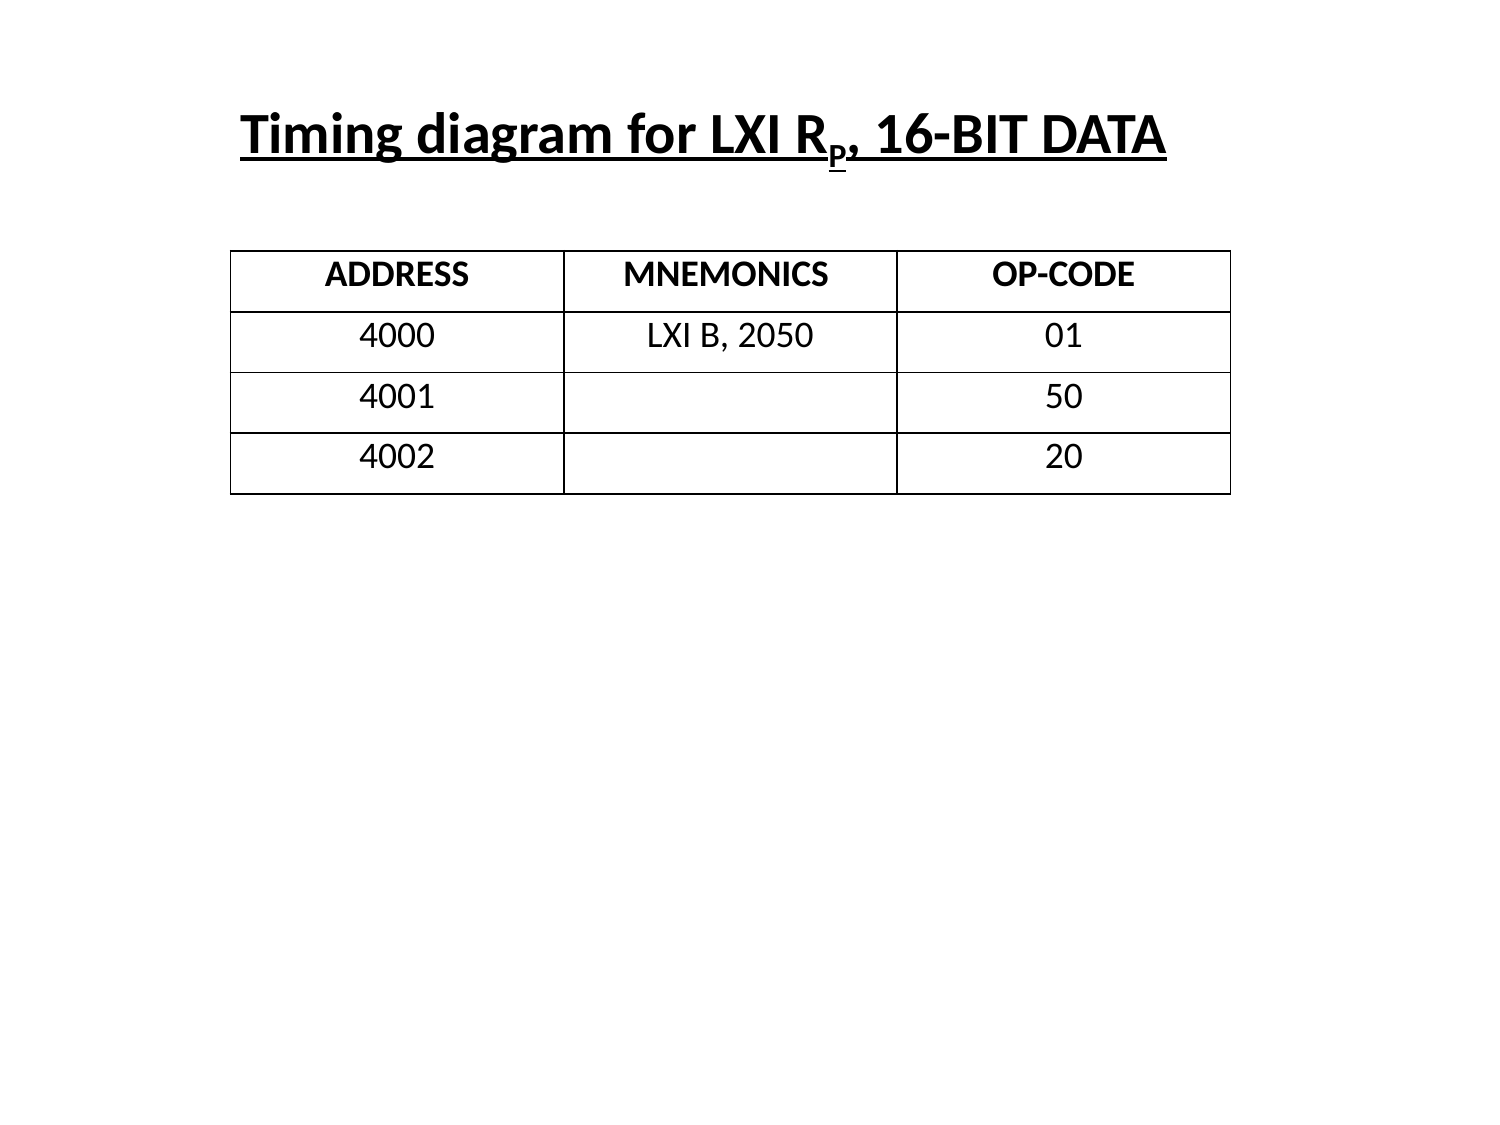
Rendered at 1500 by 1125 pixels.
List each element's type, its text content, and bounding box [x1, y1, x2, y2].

table_cell 4001 [231, 373, 563, 432]
table_cell 4000 [231, 313, 563, 372]
table_cell [565, 373, 896, 432]
table_header MNEMONICS [565, 252, 896, 311]
text_box Timing diagram for LXI RP, 16-BIT DATA [225, 87, 1183, 182]
table_cell 4002 [231, 434, 563, 493]
table_header ADDRESS [231, 252, 563, 311]
table_cell 20 [898, 434, 1230, 493]
table_cell 50 [898, 373, 1230, 432]
table_cell LXI B, 2050 [565, 313, 896, 372]
table_cell [565, 434, 896, 493]
table_cell 01 [898, 313, 1230, 372]
table_header OP-CODE [898, 252, 1230, 311]
